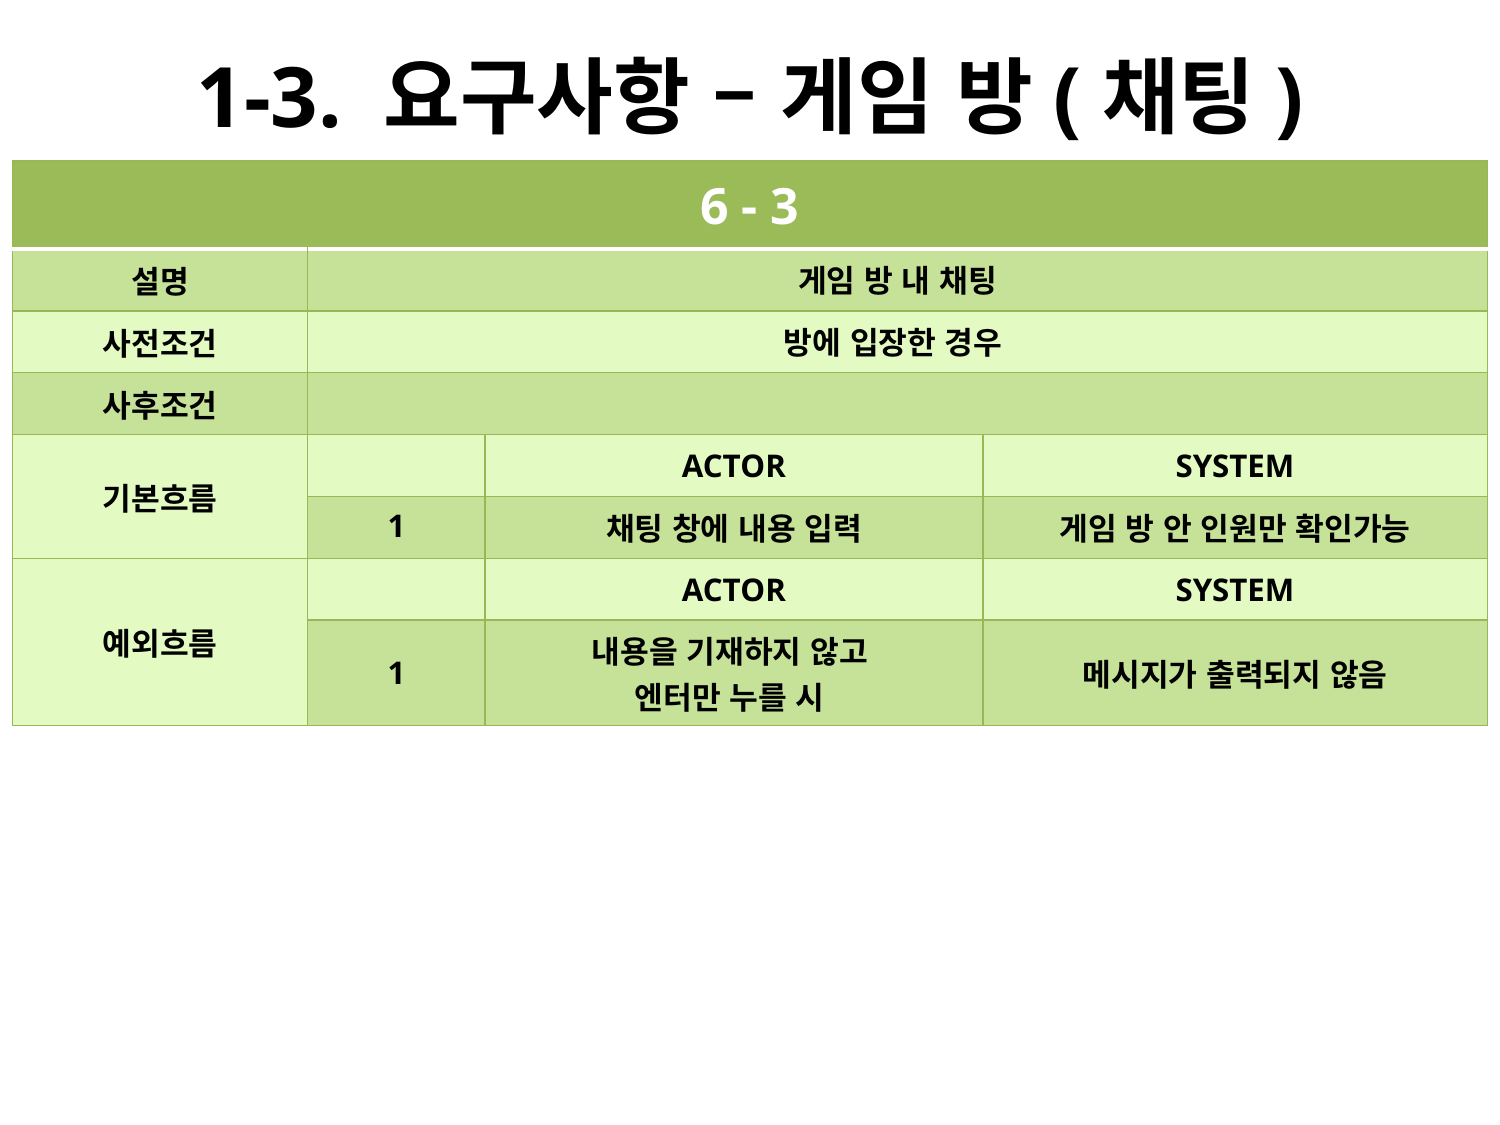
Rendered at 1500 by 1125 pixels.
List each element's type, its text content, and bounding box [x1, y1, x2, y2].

table_cell [308, 373, 1487, 434]
table_cell 게임 방 안 인원만 확인가능 [984, 497, 1487, 558]
table_cell SYSTEM [984, 435, 1487, 496]
table_cell 1 [308, 621, 484, 725]
table_header 6 - 3 [13, 162, 1487, 247]
table_cell ACTOR [486, 559, 982, 619]
table_cell [308, 435, 484, 496]
table_cell ACTOR [486, 435, 982, 496]
table_cell 방에 입장한 경우 [308, 312, 1487, 372]
table_cell 메시지가 출력되지 않음 [984, 621, 1487, 725]
table_cell SYSTEM [984, 559, 1487, 619]
table_cell 게임 방 내 채팅 [308, 251, 1487, 310]
table_cell 사후조건 [13, 373, 307, 434]
table_cell 예외흐름 [13, 559, 307, 725]
table_cell [308, 559, 484, 619]
table_cell 기본흐름 [13, 435, 307, 558]
title 1-3. 요구사항 – 게임 방(채팅) [75, 23, 1425, 160]
table_cell 1 [308, 497, 484, 558]
table_cell 내용을 기재하지 않고 엔터만 누를 시 [486, 621, 982, 725]
table_cell 설명 [13, 251, 307, 310]
table_cell 채팅 창에 내용 입력 [486, 497, 982, 558]
table_cell 사전조건 [13, 312, 307, 372]
